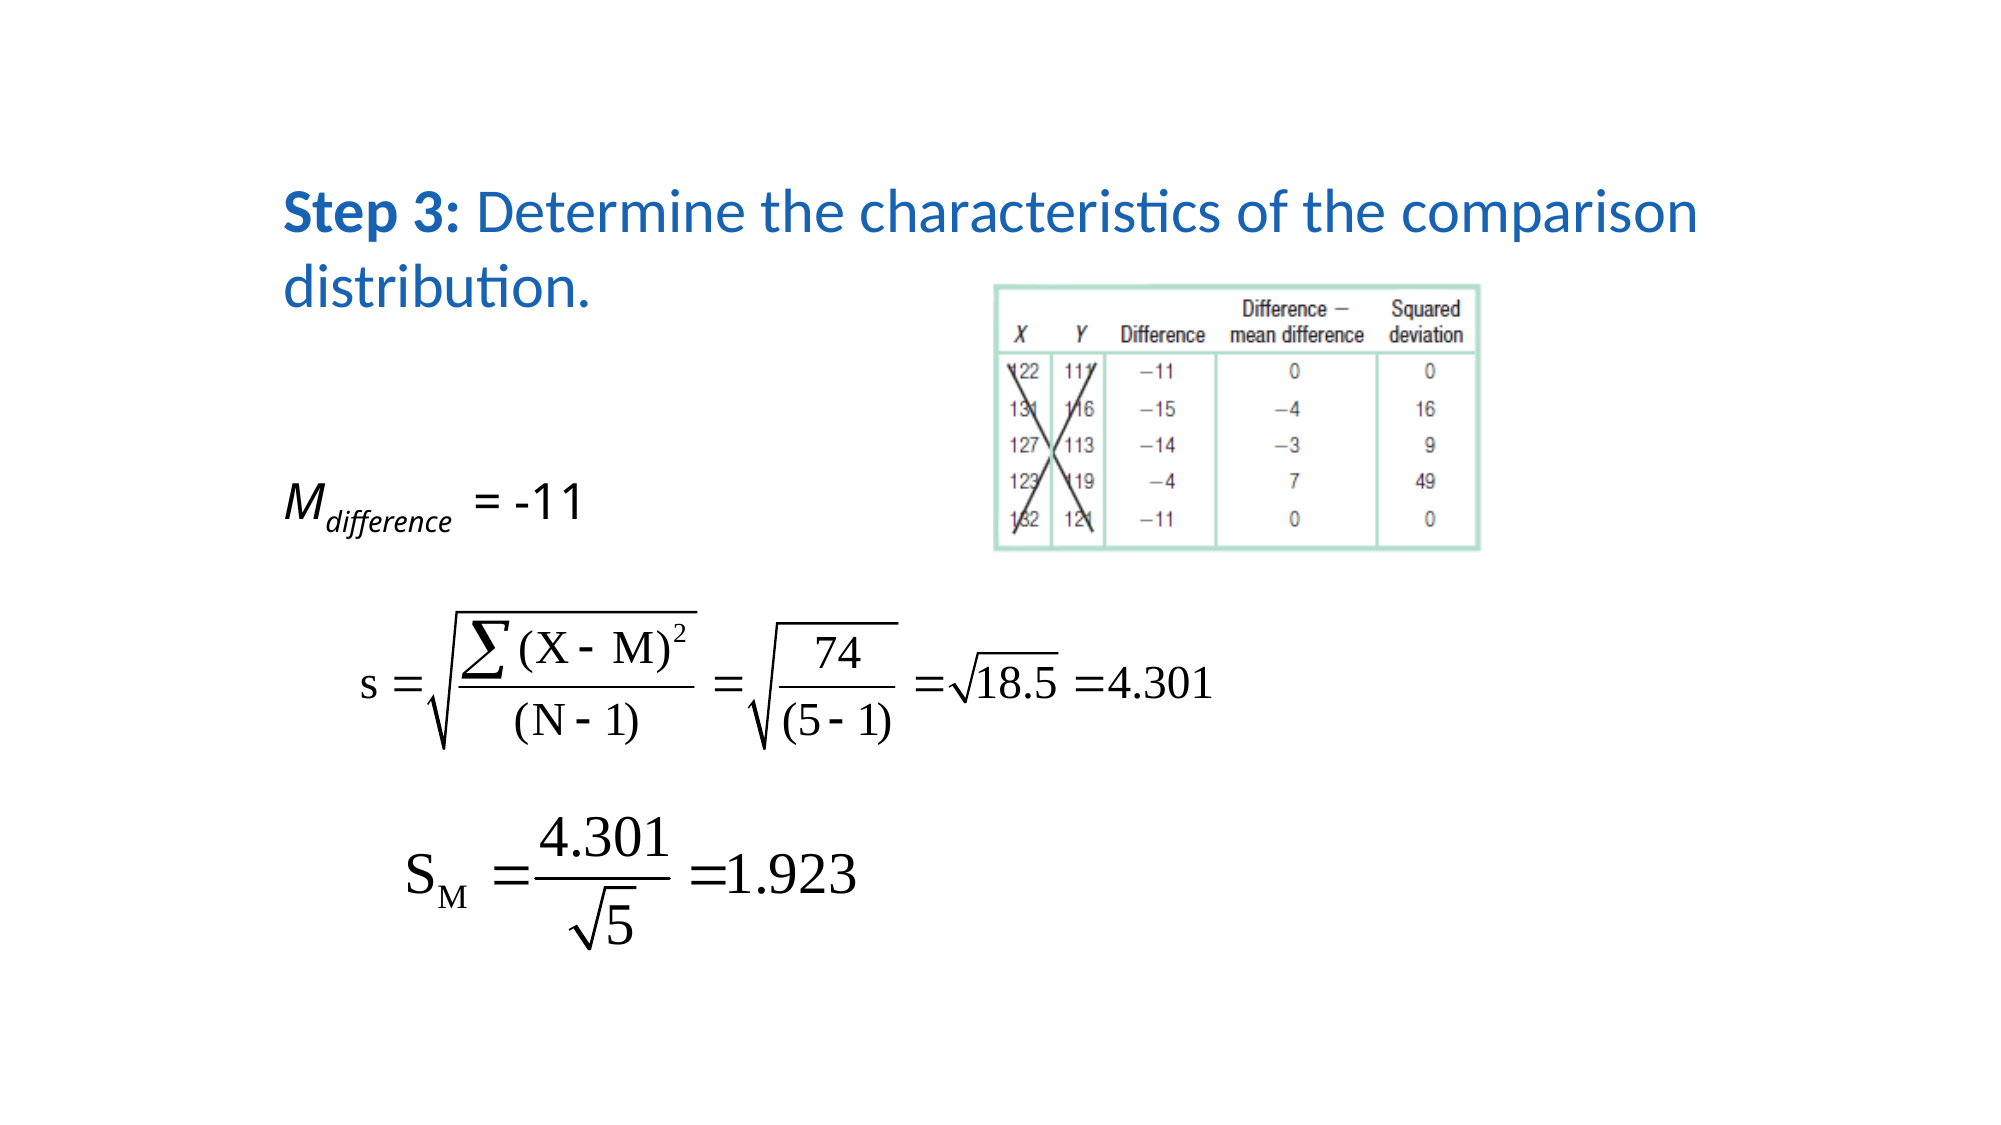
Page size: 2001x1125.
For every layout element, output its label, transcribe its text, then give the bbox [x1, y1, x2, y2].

picture [398, 799, 867, 963]
picture [354, 599, 1219, 758]
text_box Step 3: Determine the characteristics of the comparison distribution. Mdifference = -11 [268, 162, 1732, 854]
picture [973, 274, 1494, 563]
